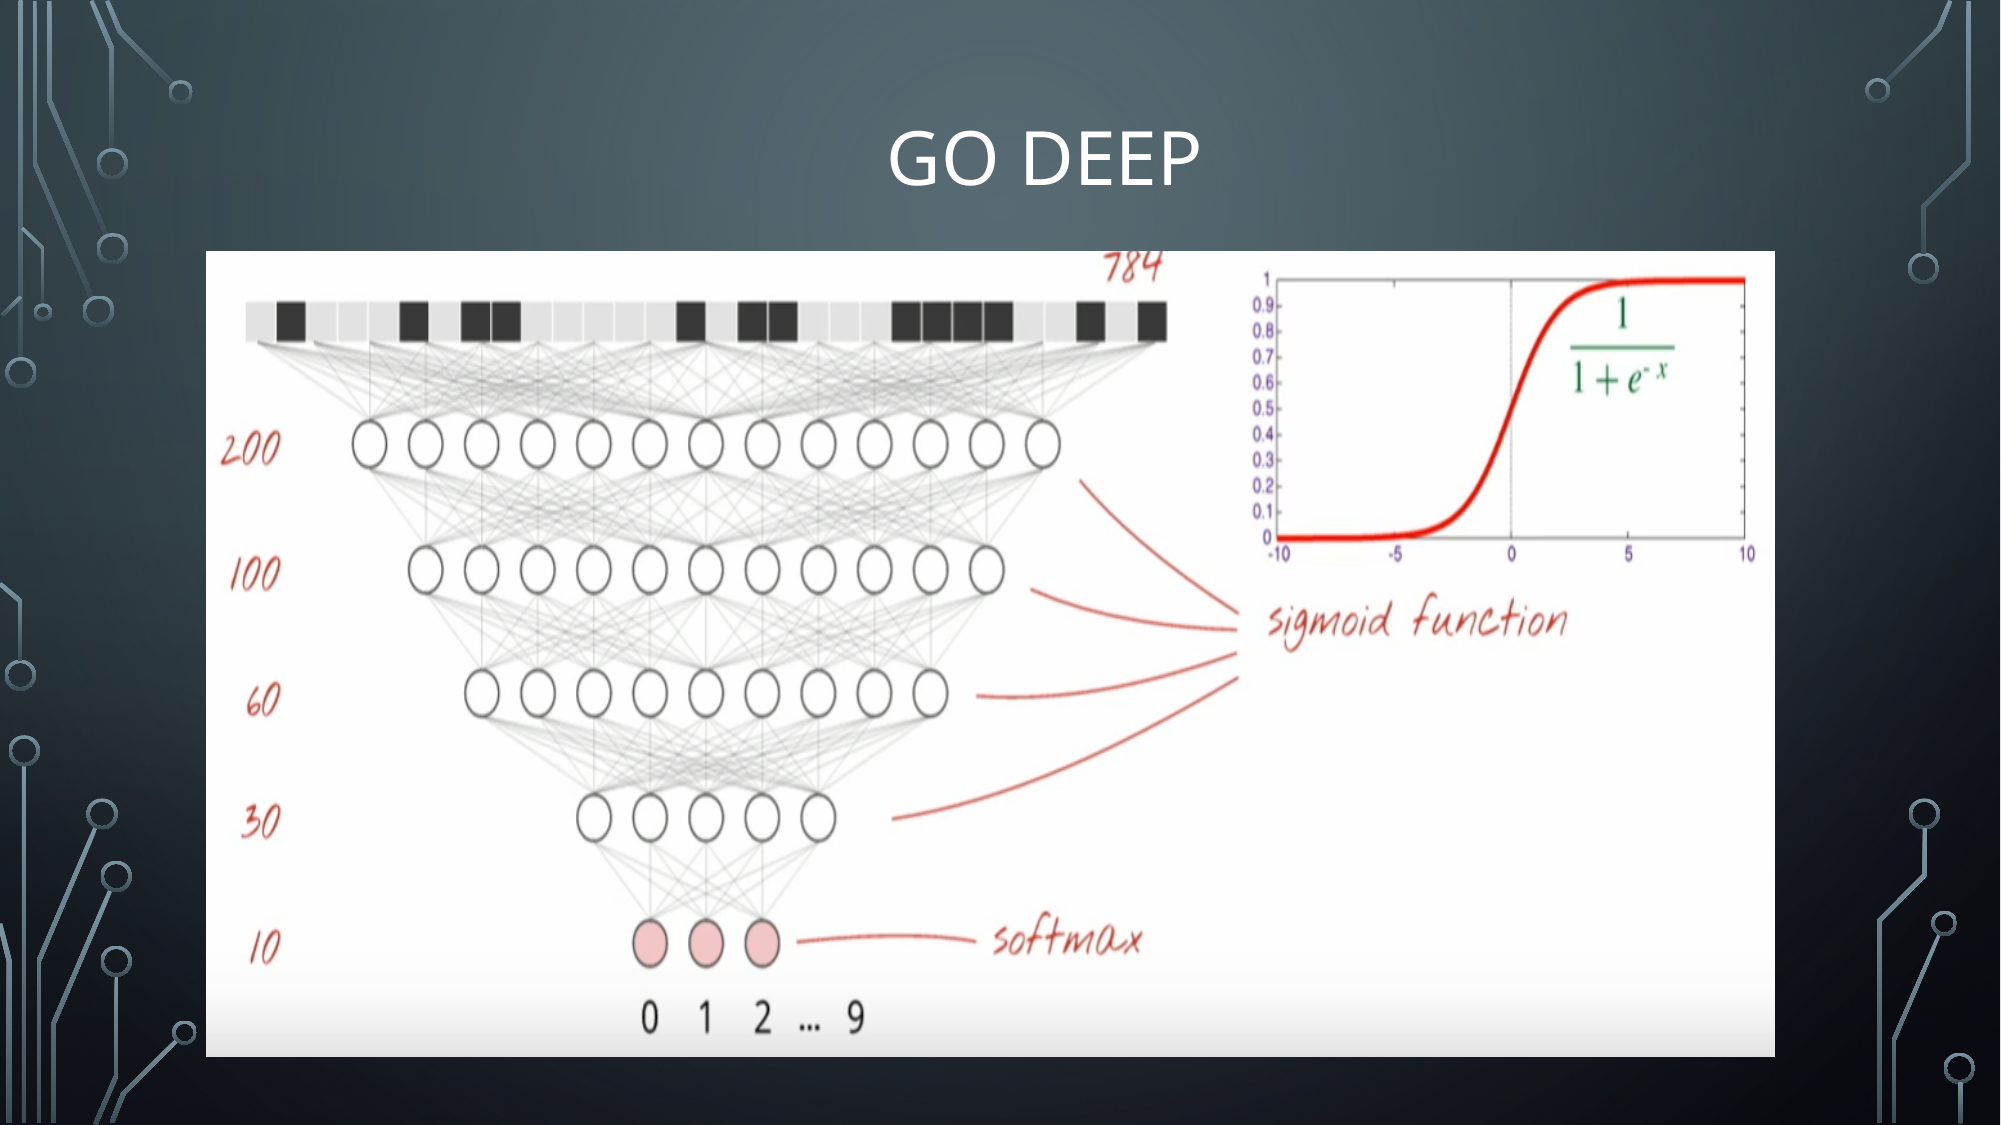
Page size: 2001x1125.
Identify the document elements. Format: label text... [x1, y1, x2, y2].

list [206, 251, 1776, 1057]
title Go deep [868, 69, 1222, 251]
